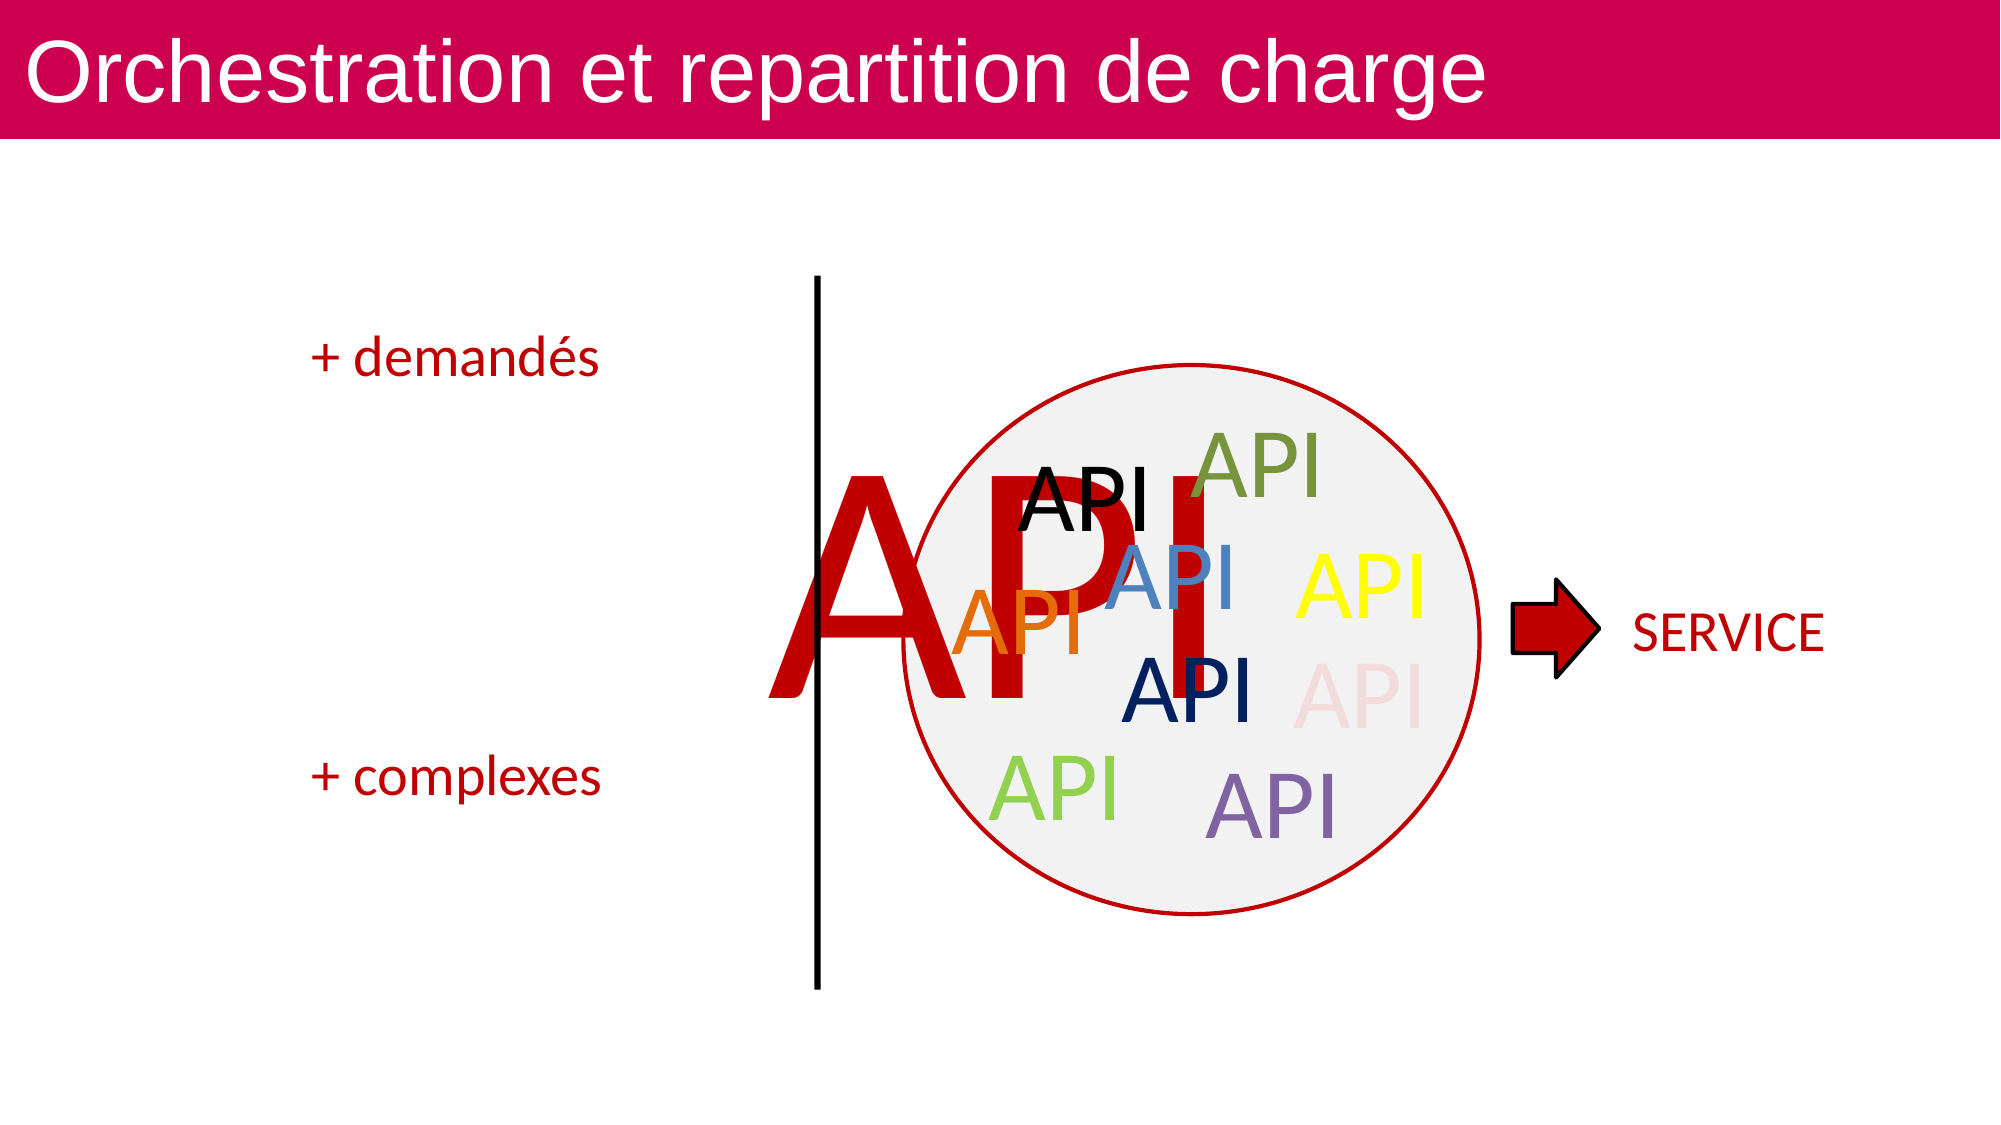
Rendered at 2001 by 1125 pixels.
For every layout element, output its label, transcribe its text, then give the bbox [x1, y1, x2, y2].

text_box API [1278, 628, 1443, 749]
text_box API [1003, 431, 1168, 552]
text_box API [1191, 738, 1355, 859]
text_box Orchestration et repartition de charge [24, 13, 1929, 202]
text_box API [1090, 510, 1254, 630]
text_box API [1107, 622, 1271, 743]
text_box [1259, 370, 1332, 397]
text_box [1259, 401, 1482, 909]
text_box API [1280, 518, 1445, 639]
text_box API [974, 720, 1138, 841]
text_box + demandés [311, 317, 624, 388]
text_box API [937, 554, 1101, 675]
text_box [1510, 577, 1601, 680]
text_box + complexes [311, 736, 624, 807]
text_box SERVICE [1632, 593, 1847, 664]
text_box API [1176, 397, 1340, 518]
text_box API [741, 352, 1259, 1125]
